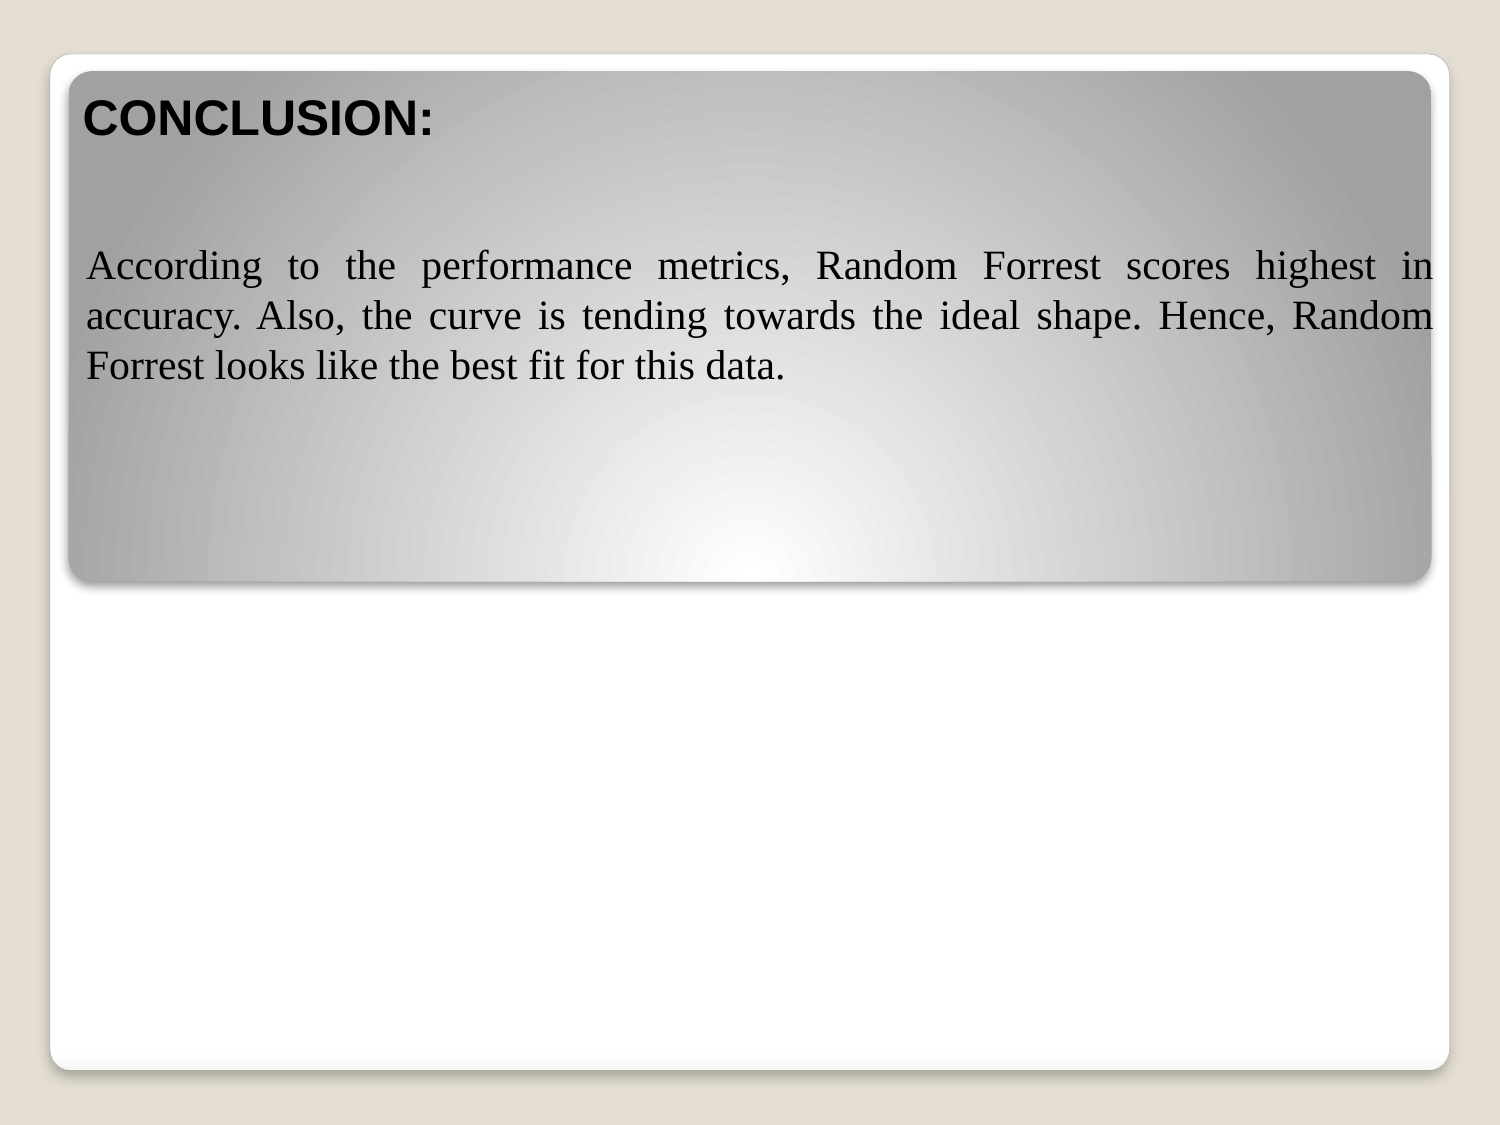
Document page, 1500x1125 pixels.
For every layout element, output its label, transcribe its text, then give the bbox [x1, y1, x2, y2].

title CONCLUSION: [75, 75, 1438, 213]
subtitle According to the performance metrics, Random Forrest scores highest in accuracy. Also, the curve is tending towards the ideal shape. Hence, Random Forrest looks like the best fit for this data. [50, 237, 1450, 1075]
